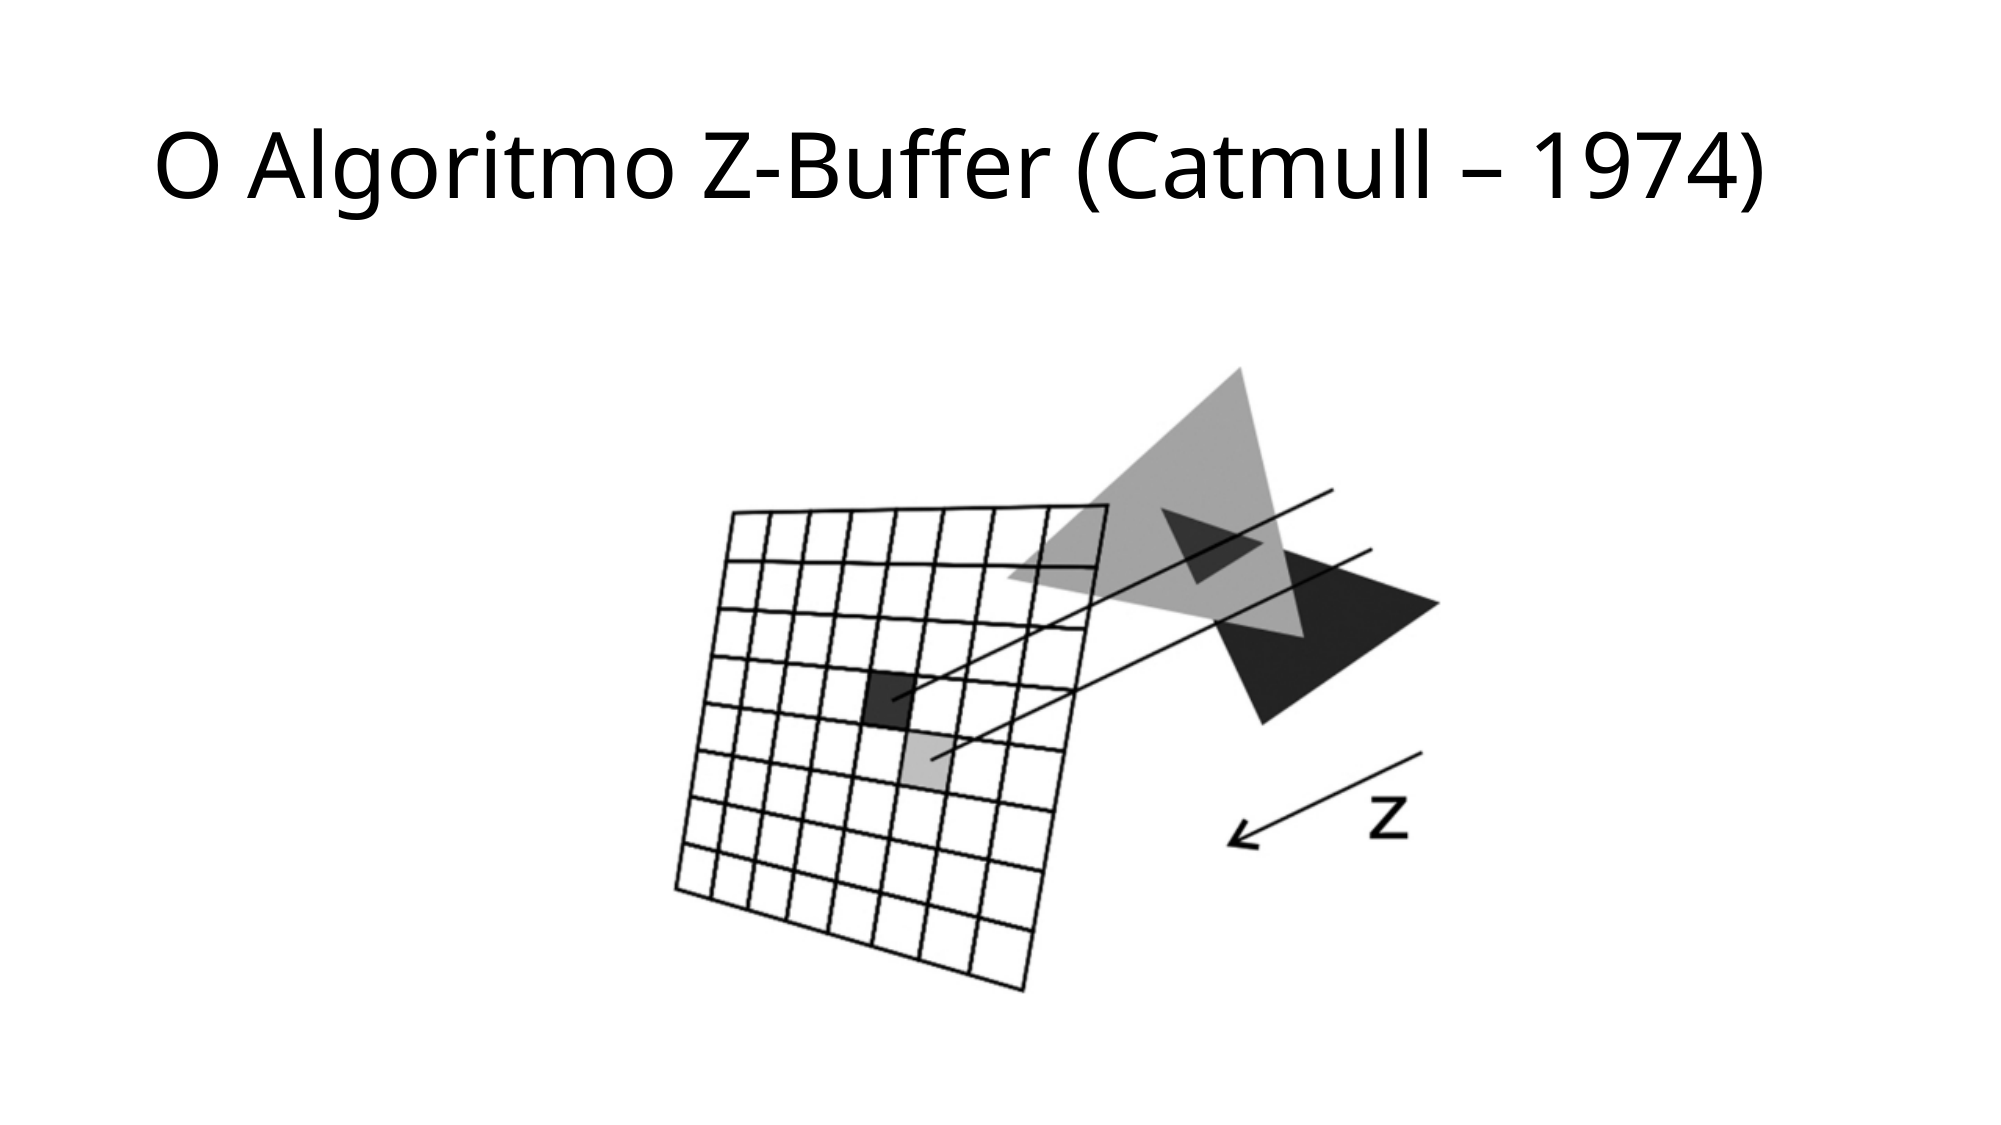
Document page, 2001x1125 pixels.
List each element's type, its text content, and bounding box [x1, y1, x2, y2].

picture [628, 331, 1478, 1006]
title O Algoritmo Z-Buffer (Catmull – 1974) [137, 59, 1863, 278]
